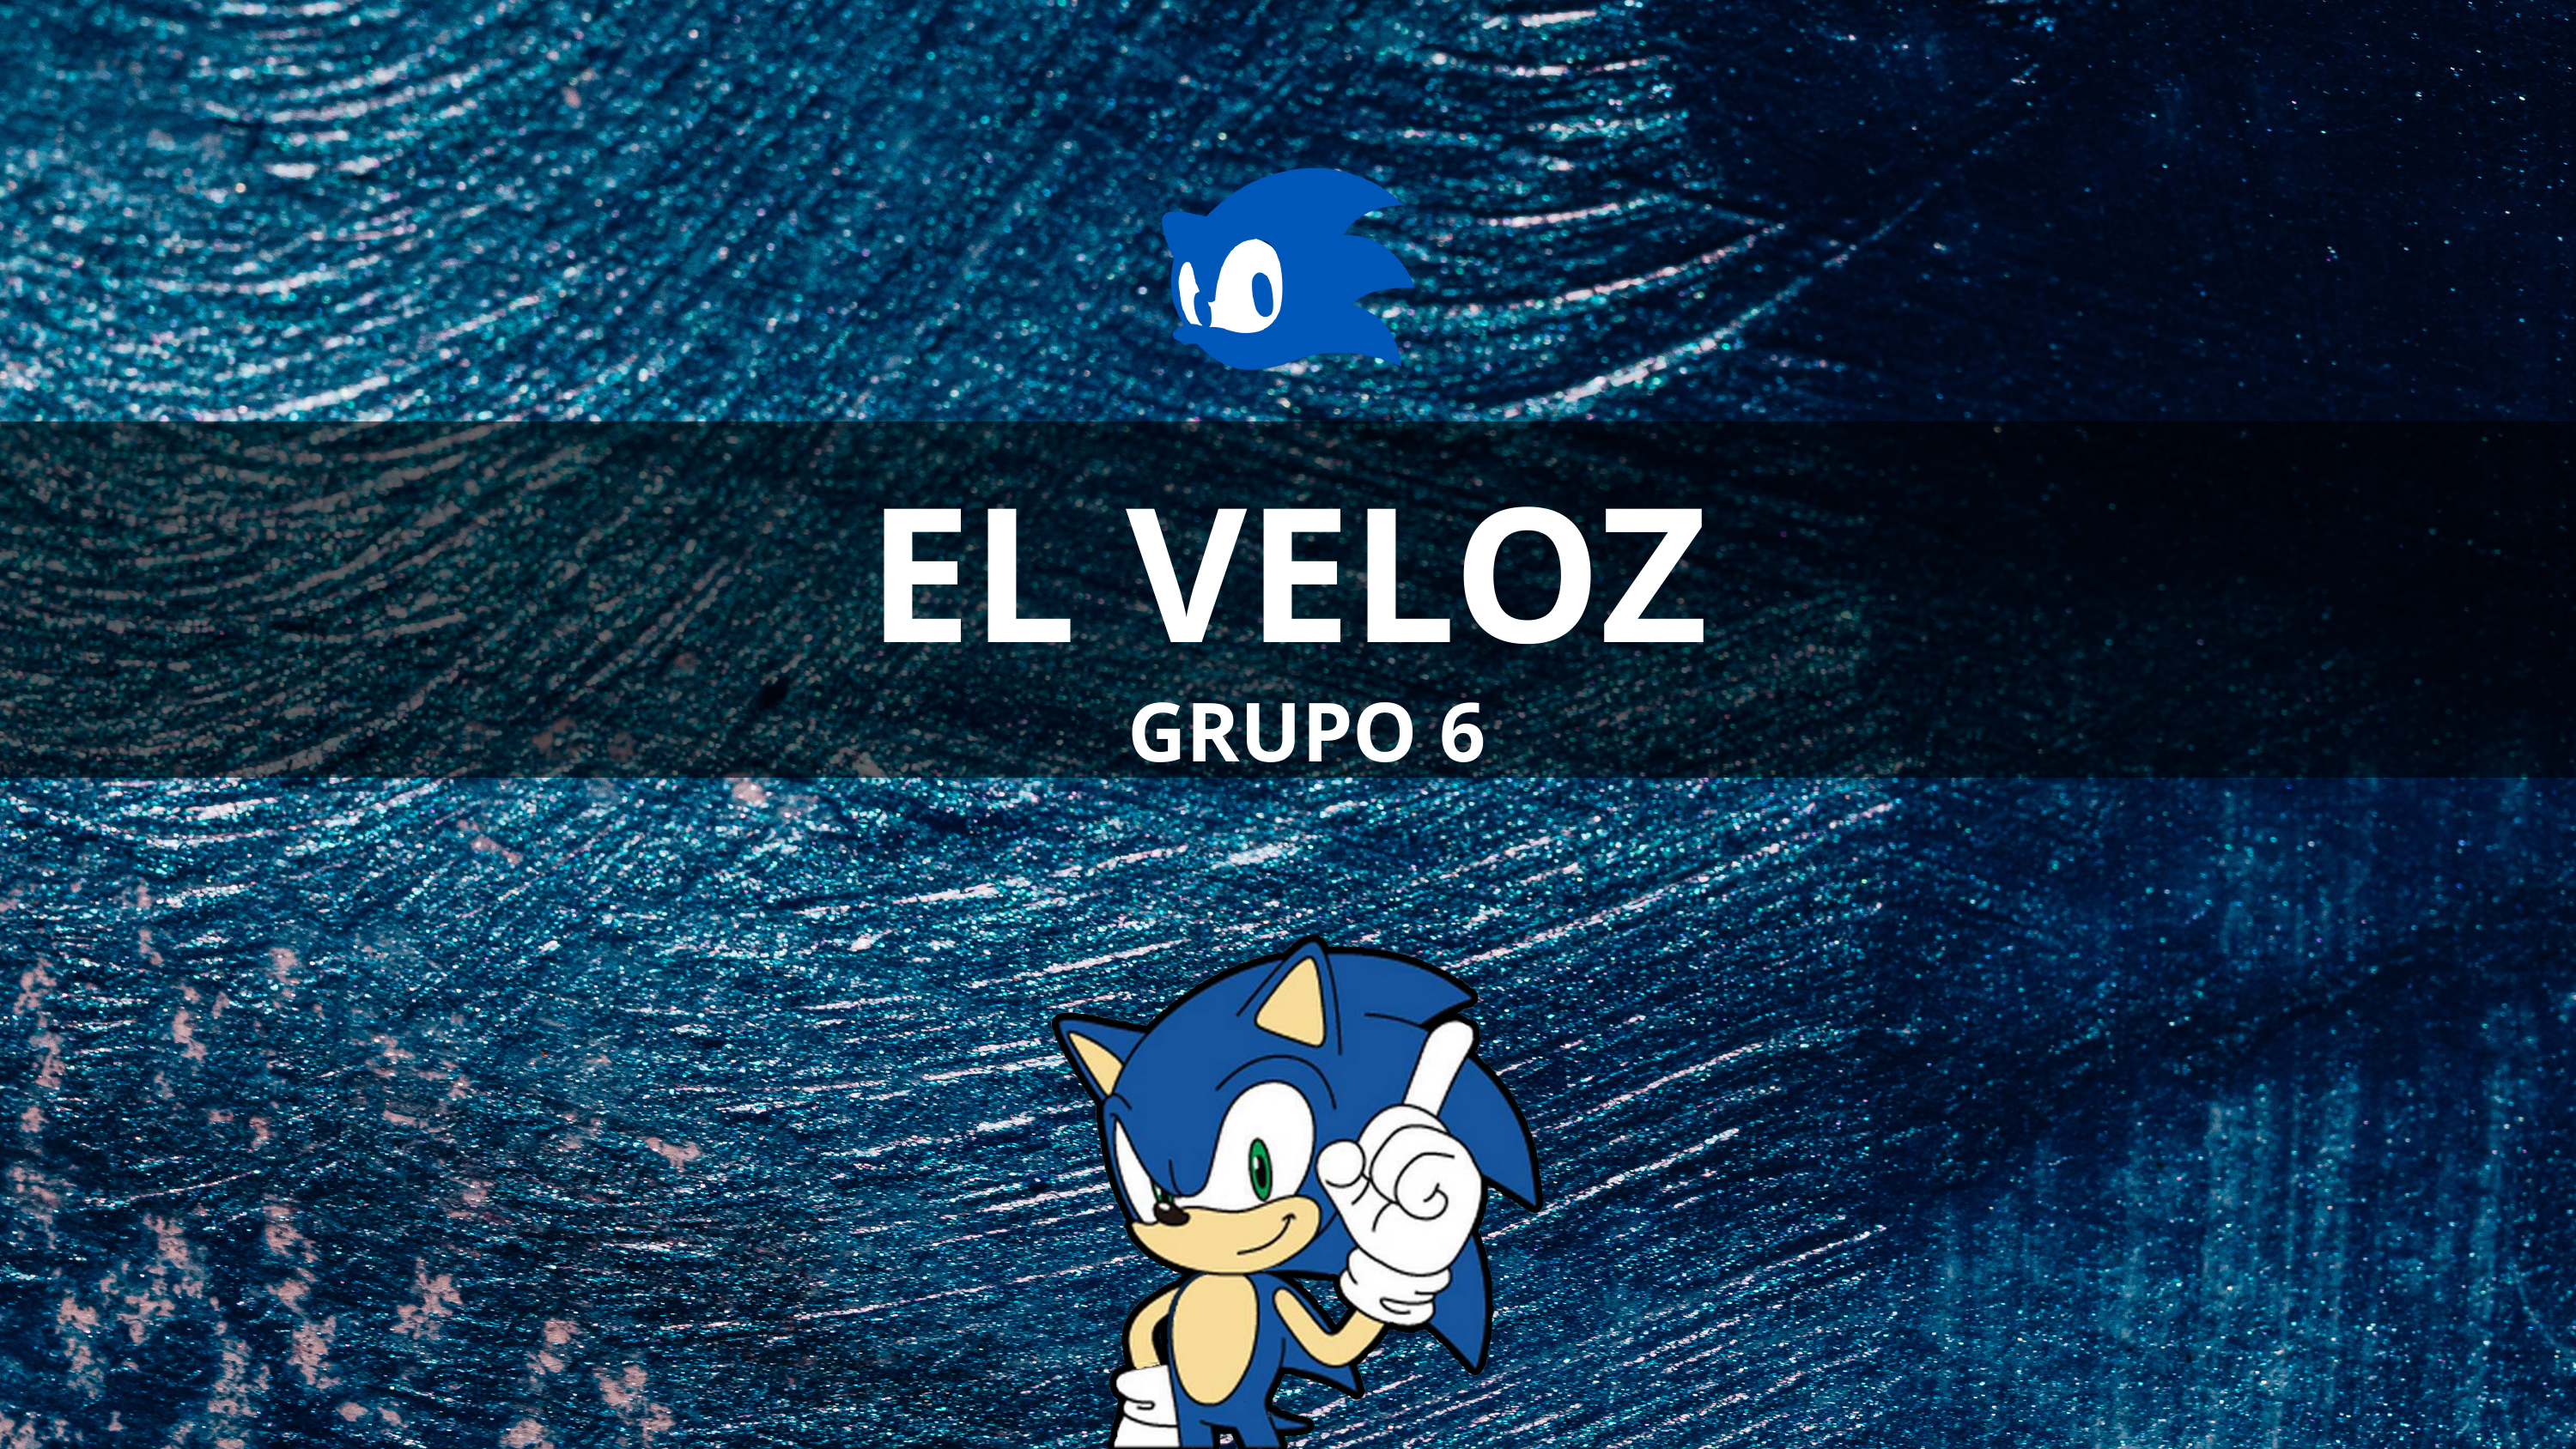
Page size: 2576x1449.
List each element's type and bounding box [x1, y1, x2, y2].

text_box [1175, 236, 1292, 339]
text_box [868, 935, 1745, 1449]
text_box [0, 787, 2576, 1449]
text_box [1105, 166, 1471, 372]
text_box [0, 421, 2576, 778]
text_box [0, 0, 2576, 418]
